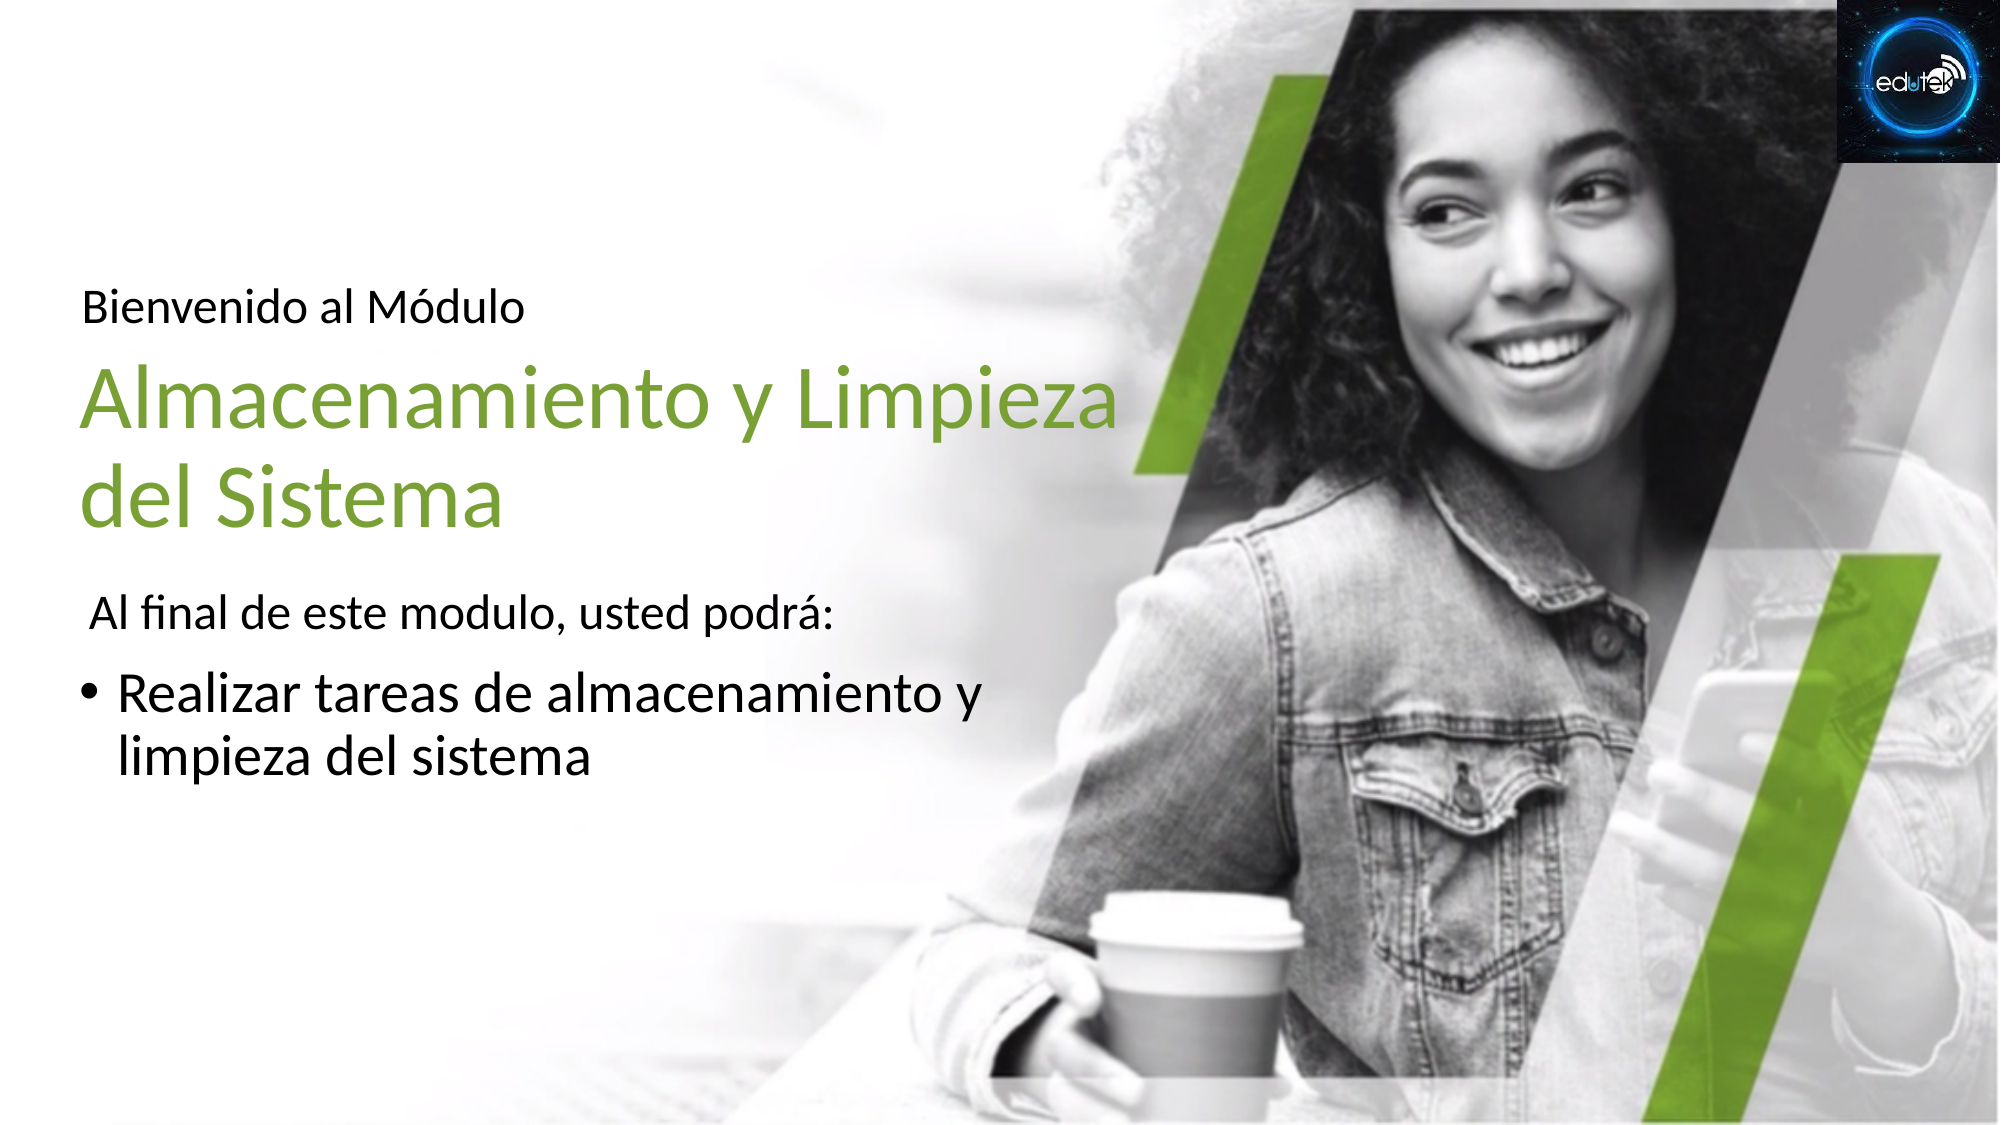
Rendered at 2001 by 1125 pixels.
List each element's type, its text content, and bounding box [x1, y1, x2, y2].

picture [111, 0, 2000, 1125]
title Almacenamiento y Limpieza del Sistema [64, 341, 1158, 565]
list Realizar tareas de almacenamiento y limpieza del sistema [64, 655, 1122, 974]
